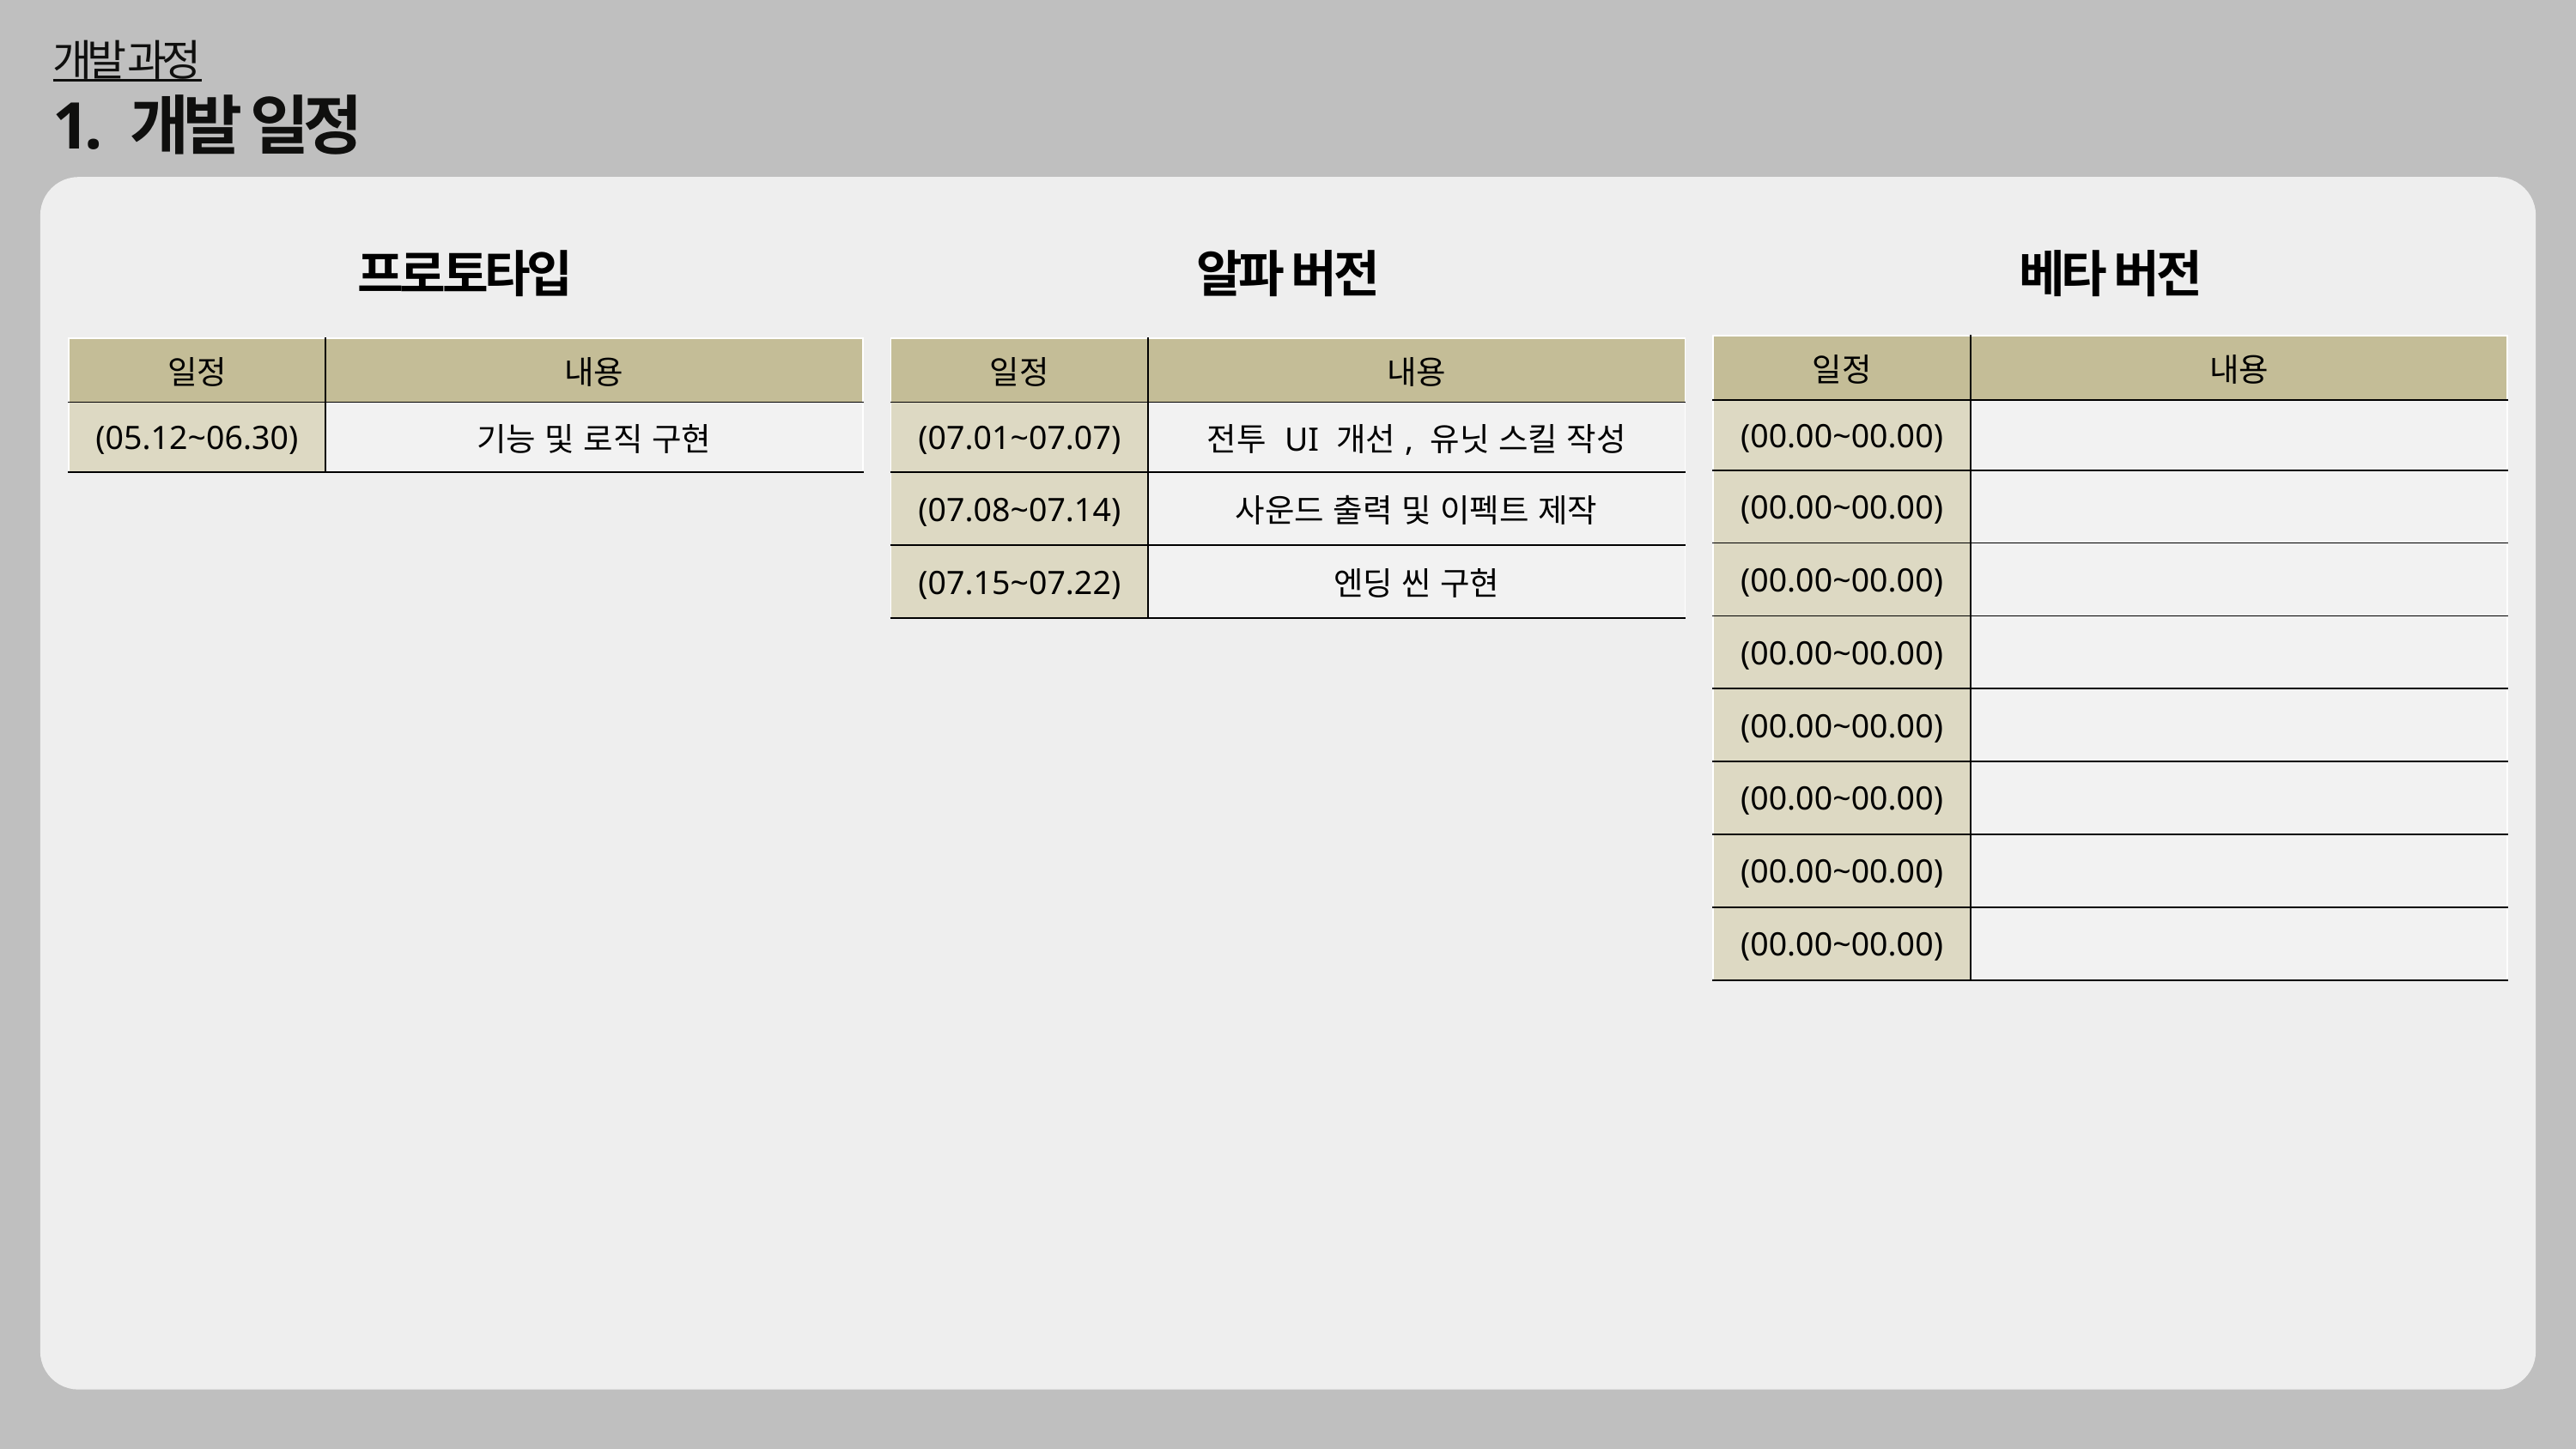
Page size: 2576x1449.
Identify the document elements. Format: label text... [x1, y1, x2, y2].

text_box 베타 버전 [2006, 205, 2215, 309]
table_cell (00.00~00.00) [1714, 689, 1970, 761]
table_cell (00.00~00.00) [1714, 908, 1970, 979]
text_box [38, 175, 2538, 1391]
table_cell [1971, 689, 2506, 761]
table_header 일정 [70, 339, 325, 402]
table_cell [1971, 543, 2506, 615]
table_cell [1971, 401, 2506, 470]
table_cell (05.12~06.30) [70, 403, 325, 471]
table_cell 기능 및 로직 구현 [326, 403, 862, 471]
table_cell (07.01~07.07) [891, 403, 1147, 471]
table_cell (00.00~00.00) [1714, 401, 1970, 470]
table_cell (00.00~00.00) [1714, 835, 1970, 906]
text_box 알파 버전 [1183, 205, 1393, 309]
table_header 내용 [326, 339, 862, 402]
table_cell [1971, 835, 2506, 906]
table_header 내용 [1149, 339, 1685, 402]
table_cell [1971, 762, 2506, 834]
table_cell (00.00~00.00) [1714, 543, 1970, 615]
table_cell 사운드 출력 및 이펙트 제작 [1149, 473, 1685, 544]
table_header 내용 [1971, 336, 2506, 399]
table_cell (00.00~00.00) [1714, 616, 1970, 688]
table_cell 엔딩 씬 구현 [1149, 546, 1685, 617]
text_box 프로토타입 [344, 205, 586, 309]
table_cell (00.00~00.00) [1714, 471, 1970, 543]
table_cell (00.00~00.00) [1714, 762, 1970, 834]
table_cell [1971, 908, 2506, 979]
table_header 일정 [891, 339, 1147, 402]
table_header 일정 [1714, 336, 1970, 399]
table_cell (07.08~07.14) [891, 473, 1147, 544]
table_cell [1971, 471, 2506, 543]
table_cell 전투 UI 개선, 유닛 스킬 작성 [1149, 403, 1685, 471]
table_cell (07.15~07.22) [891, 546, 1147, 617]
table_cell [1971, 616, 2506, 688]
text_box 개발 과정 1. 개발 일정 [39, 26, 848, 168]
